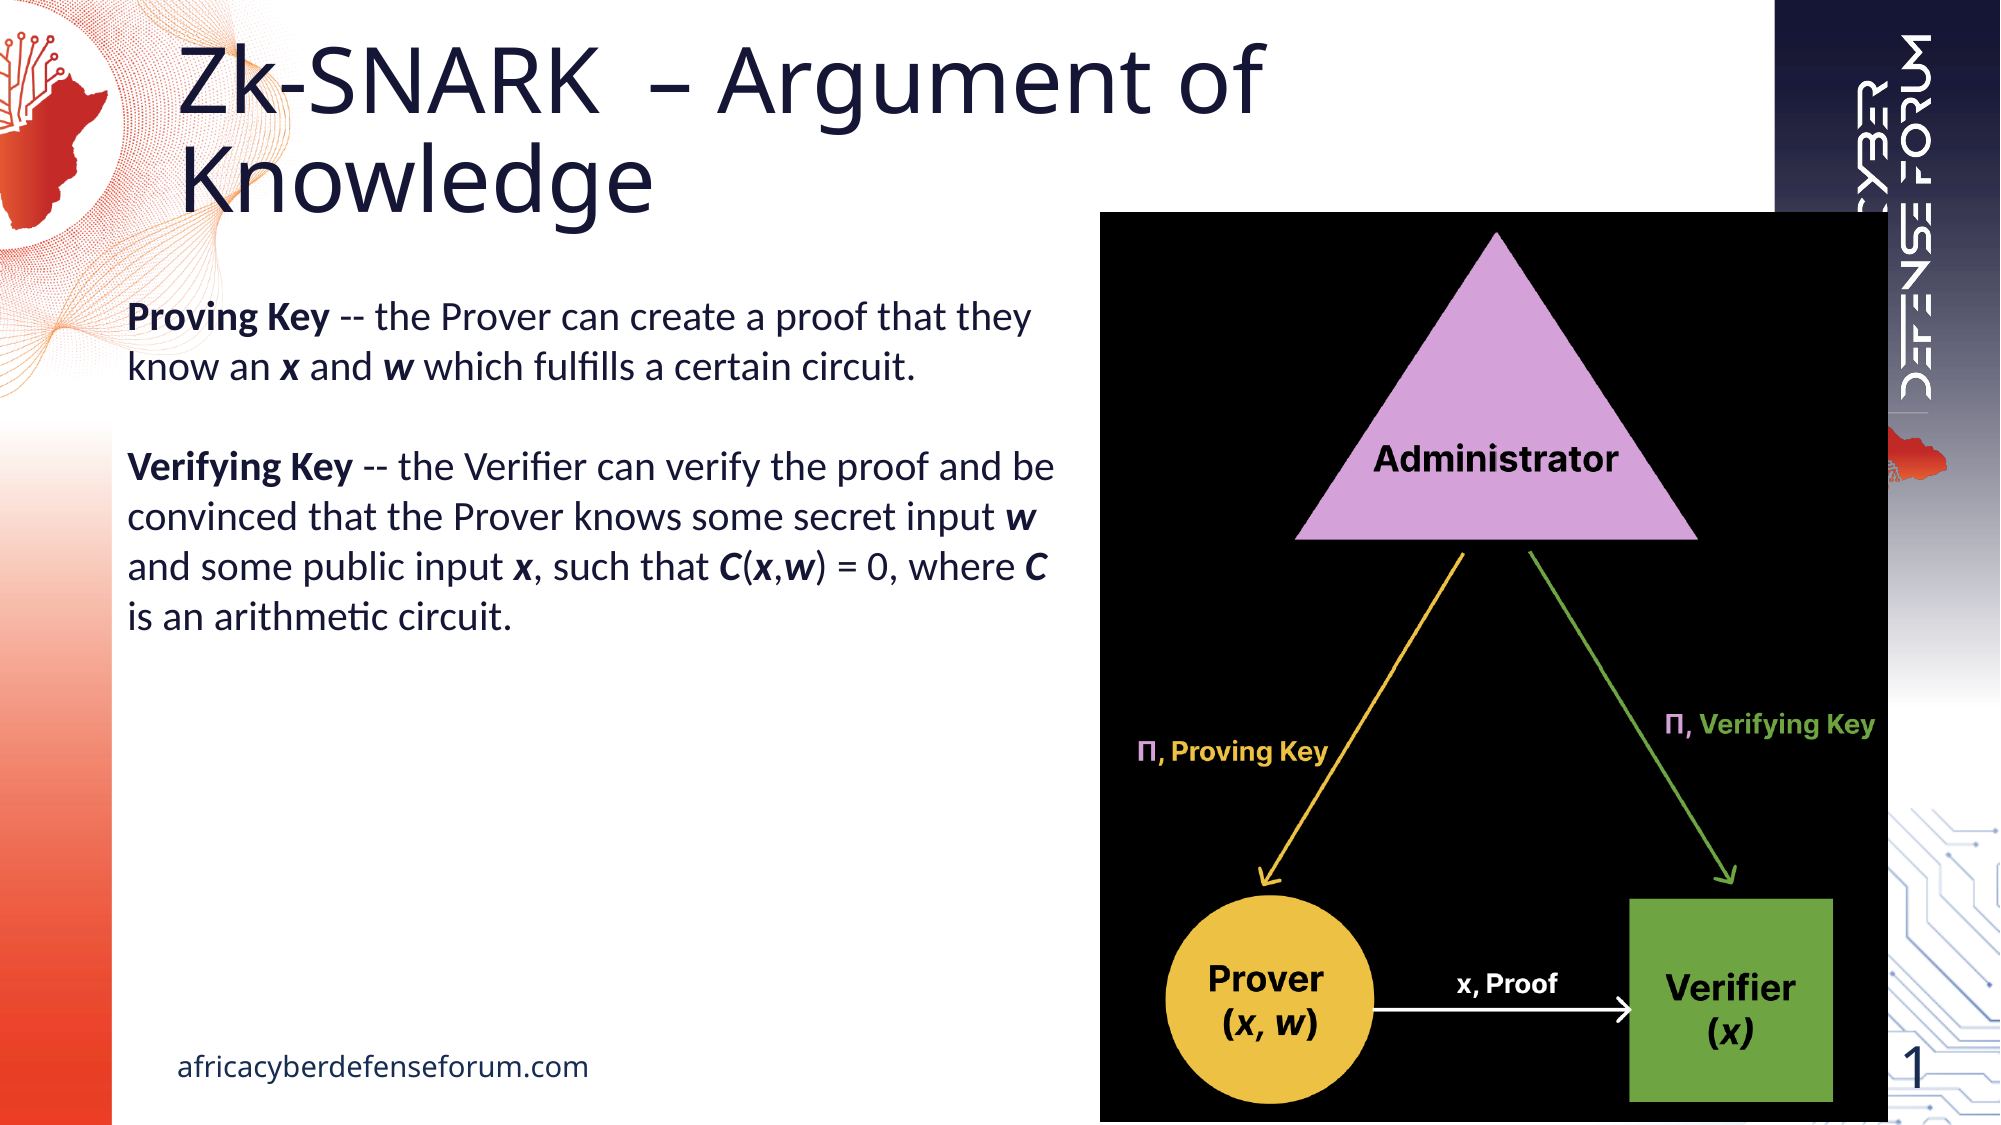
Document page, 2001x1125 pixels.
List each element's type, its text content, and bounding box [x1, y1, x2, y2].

text_box Proving Key -- the Prover can create a proof that they know an x and w which fulfills a certain circuit. Verifying Key -- the Verifier can verify the proof and be convinced that the Prover knows some secret input w and some public input x, such that C(x,w) = 0, where C is an arithmetic circuit. [112, 281, 1088, 647]
picture [0, 0, 313, 398]
title Zk-SNARK – Argument of Knowledge [177, 24, 1749, 242]
picture [1099, 0, 2000, 1125]
picture [0, 422, 112, 1125]
